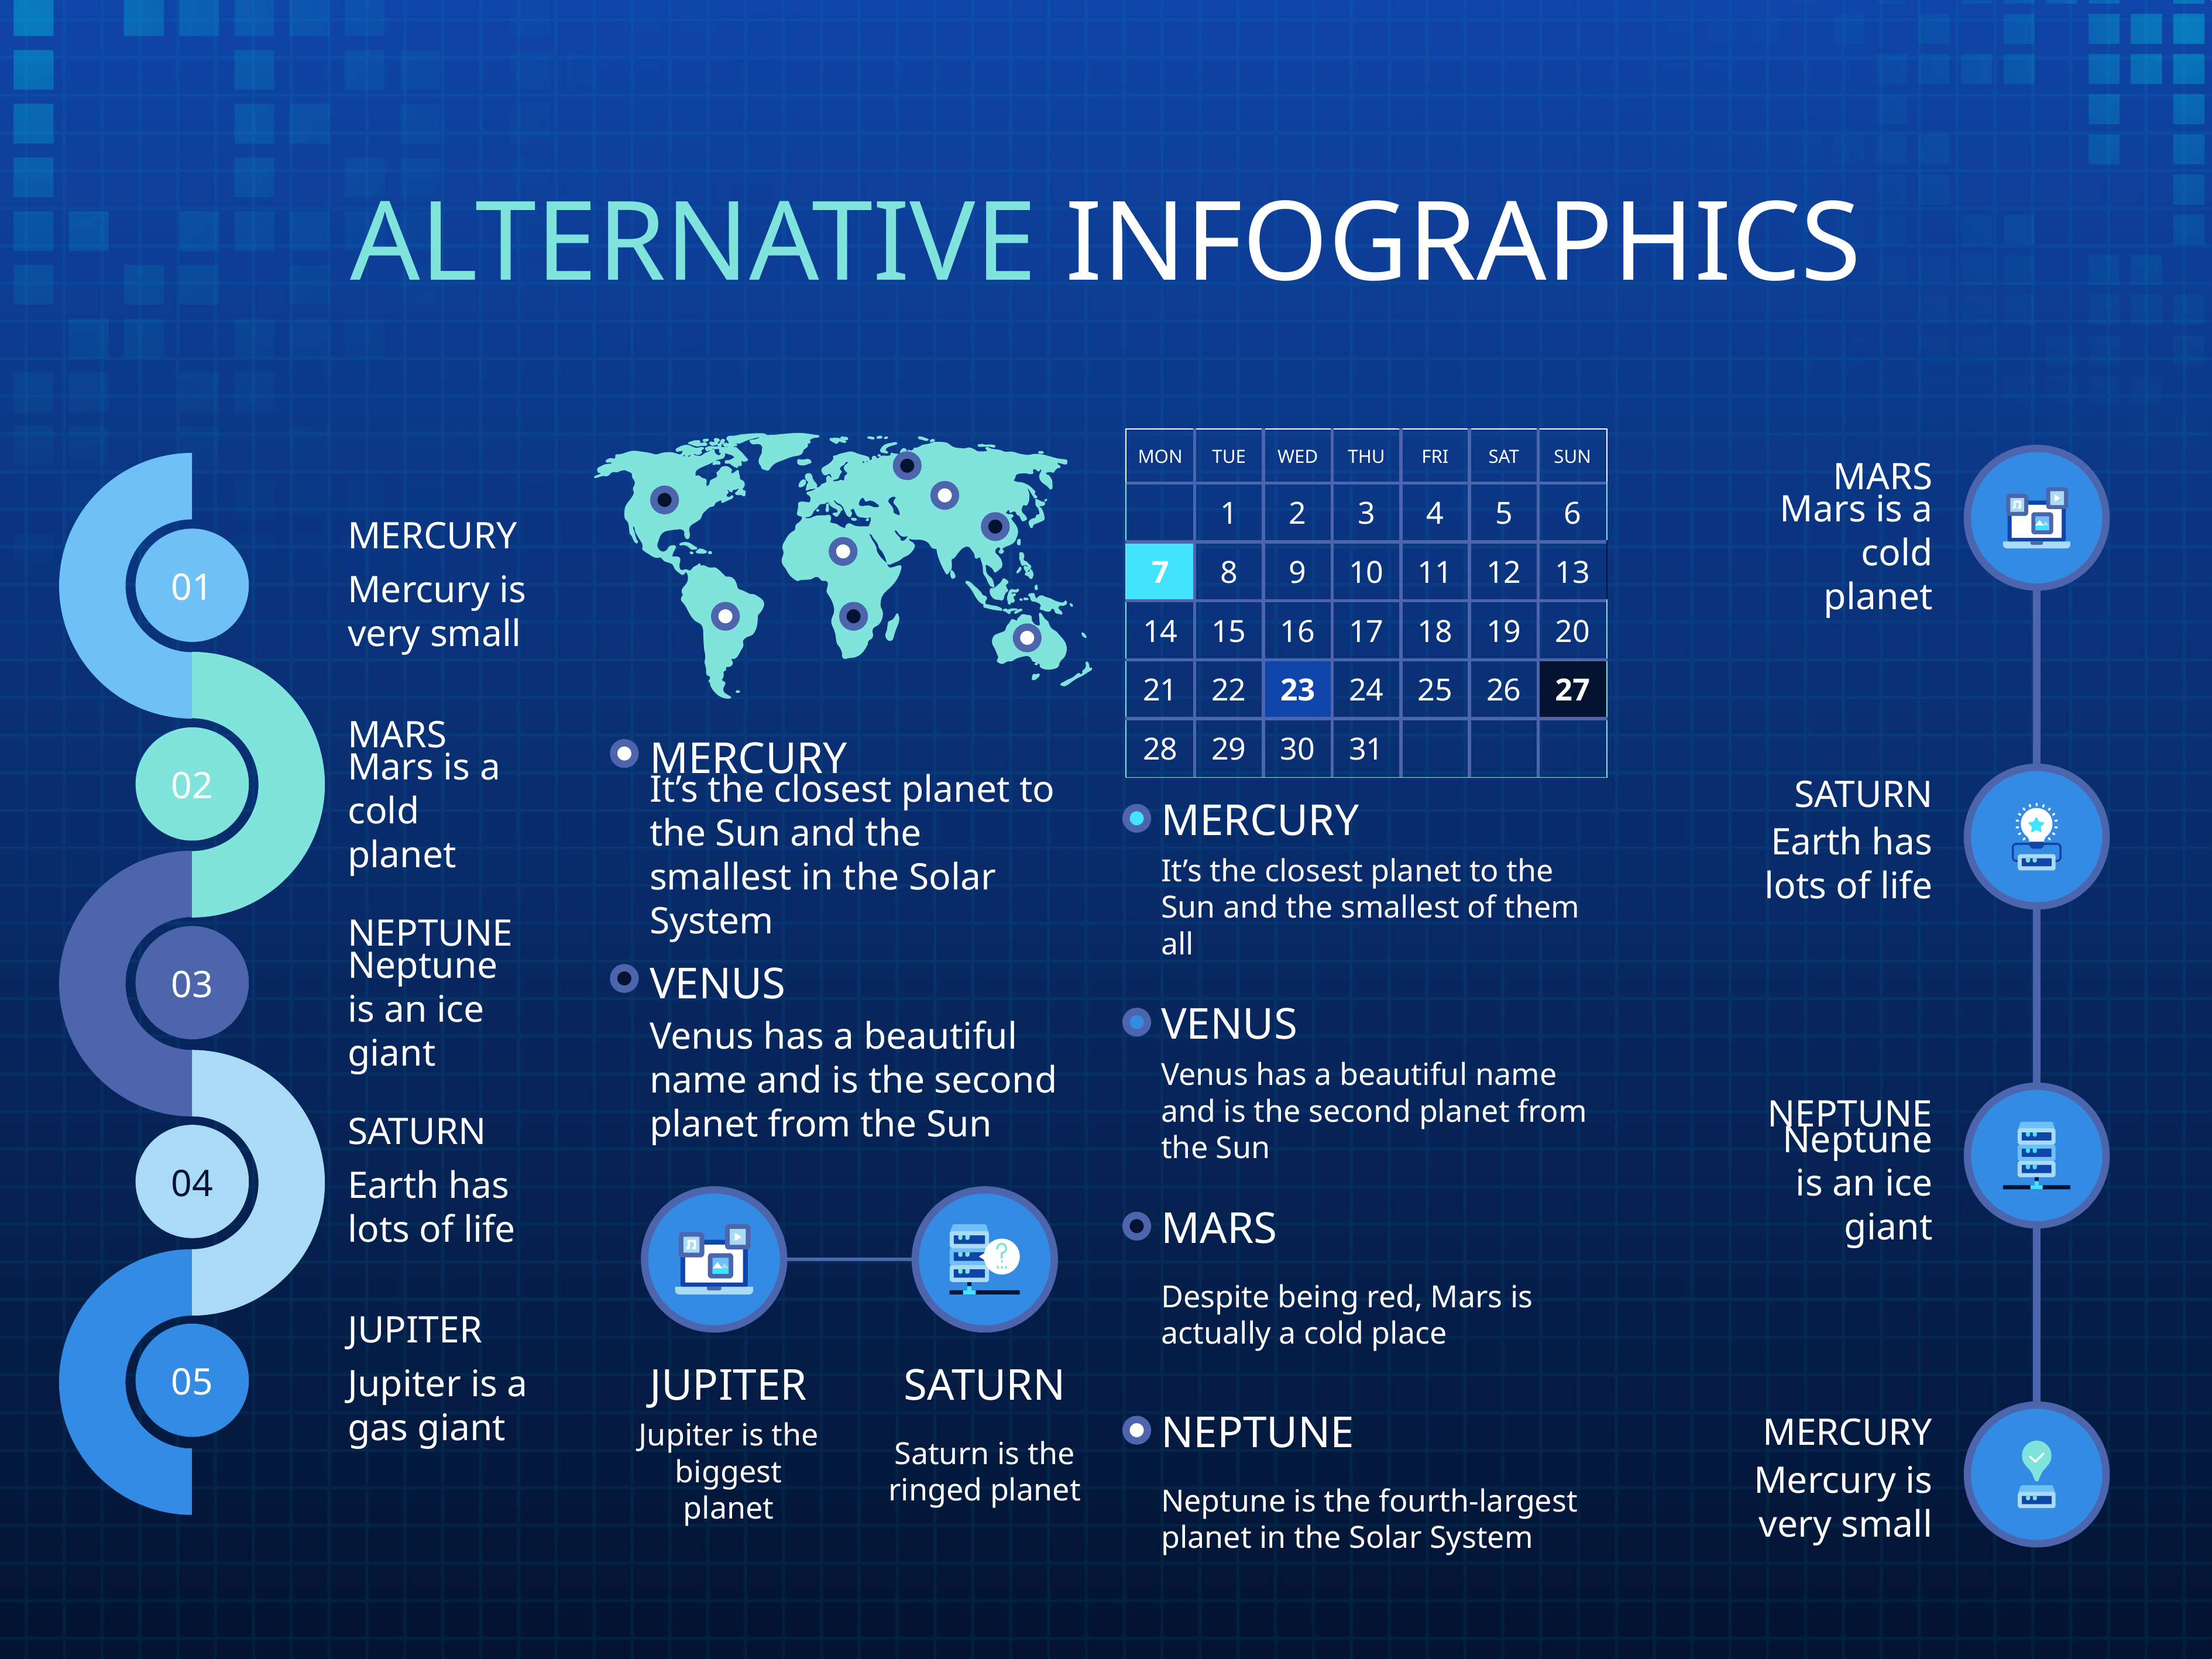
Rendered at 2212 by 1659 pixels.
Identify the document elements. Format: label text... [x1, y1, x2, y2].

text_box [59, 452, 193, 719]
text_box Mercury is very small [1737, 1456, 1942, 1544]
text_box Jupiter is a gas giant [339, 1351, 543, 1457]
table_cell 12 [1471, 544, 1537, 599]
text_box Neptune is the fourth-largest planet in the Solar System [1152, 1465, 1608, 1571]
table_cell 21 [1126, 661, 1193, 717]
table_cell 15 [1196, 602, 1262, 658]
table_cell 5 [1471, 485, 1537, 540]
text_box [192, 651, 325, 918]
text_box Neptune is an ice giant [339, 954, 543, 1060]
text_box It’s the closest planet to the Sun and the smallest in the Solar System [641, 783, 1073, 924]
text_box [613, 743, 636, 765]
text_box 04 [148, 1156, 236, 1207]
text_box [59, 850, 193, 1117]
text_box VENUS [641, 955, 1073, 1008]
text_box [135, 1125, 249, 1238]
table_cell 2 [1265, 485, 1331, 540]
table_header SUN [1540, 430, 1606, 482]
table_cell 9 [1265, 544, 1331, 599]
text_box [135, 528, 249, 642]
text_box NEPTUNE [1737, 1087, 1942, 1137]
table_cell 31 [1334, 720, 1399, 777]
text_box [135, 1323, 249, 1437]
text_box MARS [1152, 1191, 1608, 1260]
table_header FRI [1403, 430, 1468, 482]
text_box MERCURY [1737, 1405, 1942, 1456]
text_box MERCURY [339, 509, 543, 557]
table_cell 1 [1196, 485, 1262, 540]
table_cell 6 [1540, 485, 1606, 540]
text_box MERCURY [641, 730, 1073, 783]
text_box [1967, 1086, 2106, 1225]
text_box [192, 1050, 325, 1316]
table_cell 13 [1540, 544, 1606, 599]
table_cell 20 [1540, 602, 1606, 658]
table_cell 4 [1403, 485, 1468, 540]
table_header SAT [1471, 430, 1537, 482]
table_cell 14 [1126, 602, 1193, 658]
text_box Despite being red, Mars is actually a cold place [1152, 1260, 1608, 1366]
text_box [135, 926, 249, 1040]
text_box JUPITER [339, 1303, 543, 1351]
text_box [2003, 487, 2071, 549]
text_box [1967, 767, 2106, 906]
table_cell 10 [1334, 544, 1399, 599]
text_box MARS [1737, 449, 1942, 498]
table_cell [1471, 720, 1537, 777]
text_box 03 [148, 957, 236, 1008]
text_box Venus has a beautiful name and is the second planet from the Sun [641, 1008, 1073, 1149]
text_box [2017, 1440, 2056, 1509]
text_box VENUS [1152, 987, 1608, 1057]
text_box 01 [148, 560, 236, 611]
text_box [1126, 807, 1148, 829]
table_cell 19 [1471, 602, 1537, 658]
text_box [1967, 1405, 2106, 1544]
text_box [593, 432, 1093, 699]
table_cell [1540, 720, 1606, 777]
text_box NEPTUNE [339, 906, 543, 954]
text_box It’s the closest planet to the Sun and the smallest of them all [1152, 853, 1608, 959]
table_cell 25 [1403, 661, 1468, 717]
text_box [135, 727, 249, 841]
text_box SATURN [1737, 767, 1942, 818]
text_box [1126, 1011, 1148, 1033]
table_cell 30 [1265, 720, 1331, 777]
text_box Earth has lots of life [1737, 818, 1942, 906]
text_box [59, 1249, 192, 1515]
text_box Mercury is very small [339, 557, 543, 662]
text_box 02 [148, 758, 236, 809]
text_box Neptune is an ice giant [1737, 1137, 1942, 1225]
title ALTERNATIVE INFOGRAPHICS [75, 143, 2137, 328]
table_cell 28 [1126, 720, 1193, 777]
table_cell 22 [1196, 661, 1262, 717]
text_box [2003, 1121, 2071, 1190]
text_box Venus has a beautiful name and is the second planet from the Sun [1152, 1057, 1608, 1163]
table_header MON [1126, 430, 1193, 482]
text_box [949, 1224, 1020, 1295]
text_box Jupiter is the biggest planet [620, 1417, 837, 1523]
text_box [1126, 1419, 1148, 1441]
table_cell 23 [1265, 661, 1331, 717]
text_box SATURN [339, 1104, 543, 1153]
table_header WED [1265, 430, 1331, 482]
text_box [1967, 448, 2106, 588]
text_box JUPITER [620, 1347, 837, 1417]
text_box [2011, 802, 2062, 871]
table_cell 7 [1126, 544, 1193, 599]
text_box SATURN [876, 1347, 1094, 1417]
table_cell 16 [1265, 602, 1331, 658]
table_cell 3 [1334, 485, 1399, 540]
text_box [675, 1224, 754, 1295]
table_header THU [1334, 430, 1399, 482]
text_box MARS [339, 707, 543, 756]
table_cell 26 [1471, 661, 1537, 717]
text_box [915, 1190, 1055, 1329]
table_cell 27 [1540, 661, 1606, 717]
text_box MERCURY [1152, 783, 1608, 853]
picture [0, 0, 2212, 1659]
table_cell 18 [1403, 602, 1468, 658]
table_header TUE [1196, 430, 1262, 482]
table_cell 17 [1334, 602, 1399, 658]
text_box Earth has lots of life [339, 1153, 543, 1259]
table_cell 8 [1196, 544, 1262, 599]
text_box [644, 1190, 784, 1329]
text_box Mars is a cold planet [339, 756, 543, 862]
table_cell [1126, 485, 1193, 540]
table_cell [1403, 720, 1468, 777]
text_box Mars is a cold planet [1737, 498, 1942, 603]
text_box Saturn is the ringed planet [876, 1417, 1094, 1523]
table_cell 29 [1196, 720, 1262, 777]
text_box 05 [148, 1355, 236, 1406]
text_box [613, 967, 636, 990]
text_box NEPTUNE [1152, 1394, 1608, 1465]
table_cell 11 [1403, 544, 1468, 599]
table_cell 24 [1334, 661, 1399, 717]
text_box [1126, 1215, 1148, 1237]
